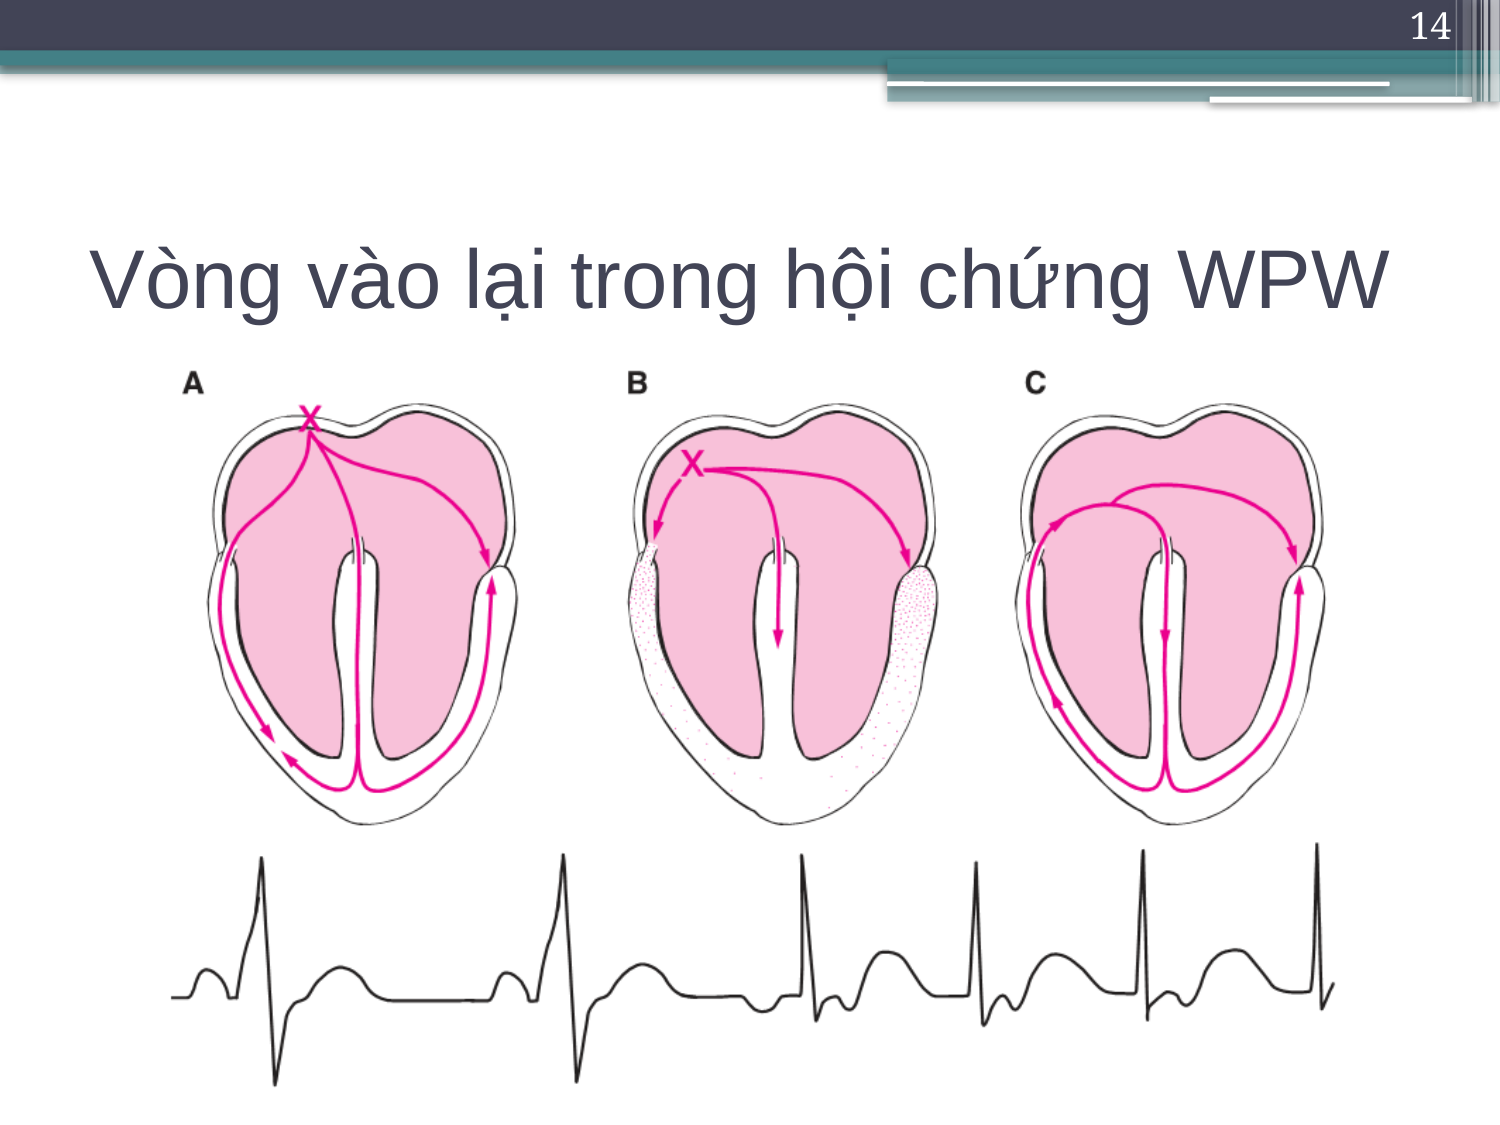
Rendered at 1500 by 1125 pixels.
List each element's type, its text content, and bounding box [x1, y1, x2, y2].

picture [159, 363, 1338, 1088]
title Vòng vào lại trong hội chứng WPW [75, 187, 1425, 363]
slide_number 14 [1341, 0, 1466, 61]
